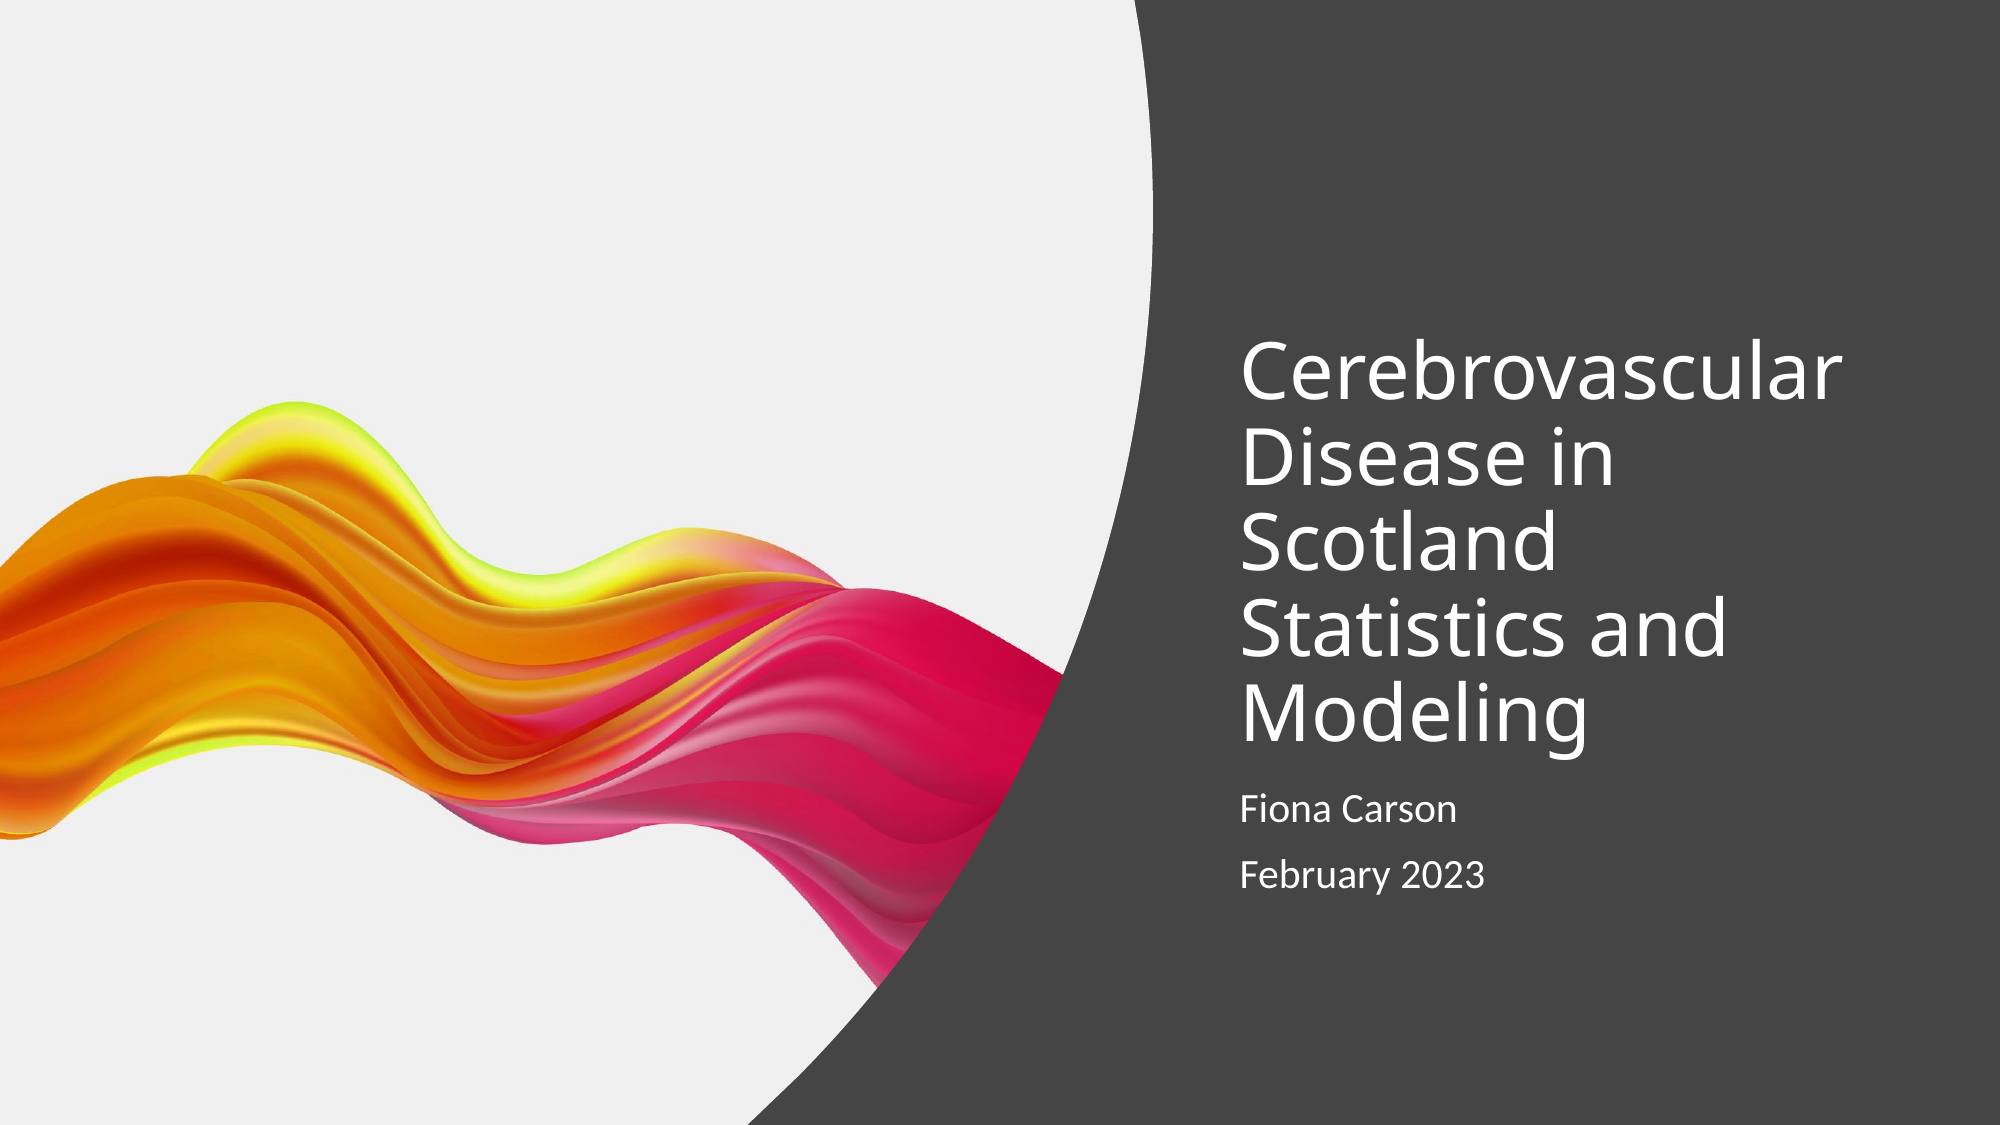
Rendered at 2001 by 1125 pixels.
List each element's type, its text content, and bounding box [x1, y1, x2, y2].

subtitle Fiona Carson February 2023 [1224, 779, 1895, 968]
title Cerebrovascular Disease in Scotland Statistics and Modeling [1224, 292, 1895, 767]
picture [0, 0, 1153, 1125]
